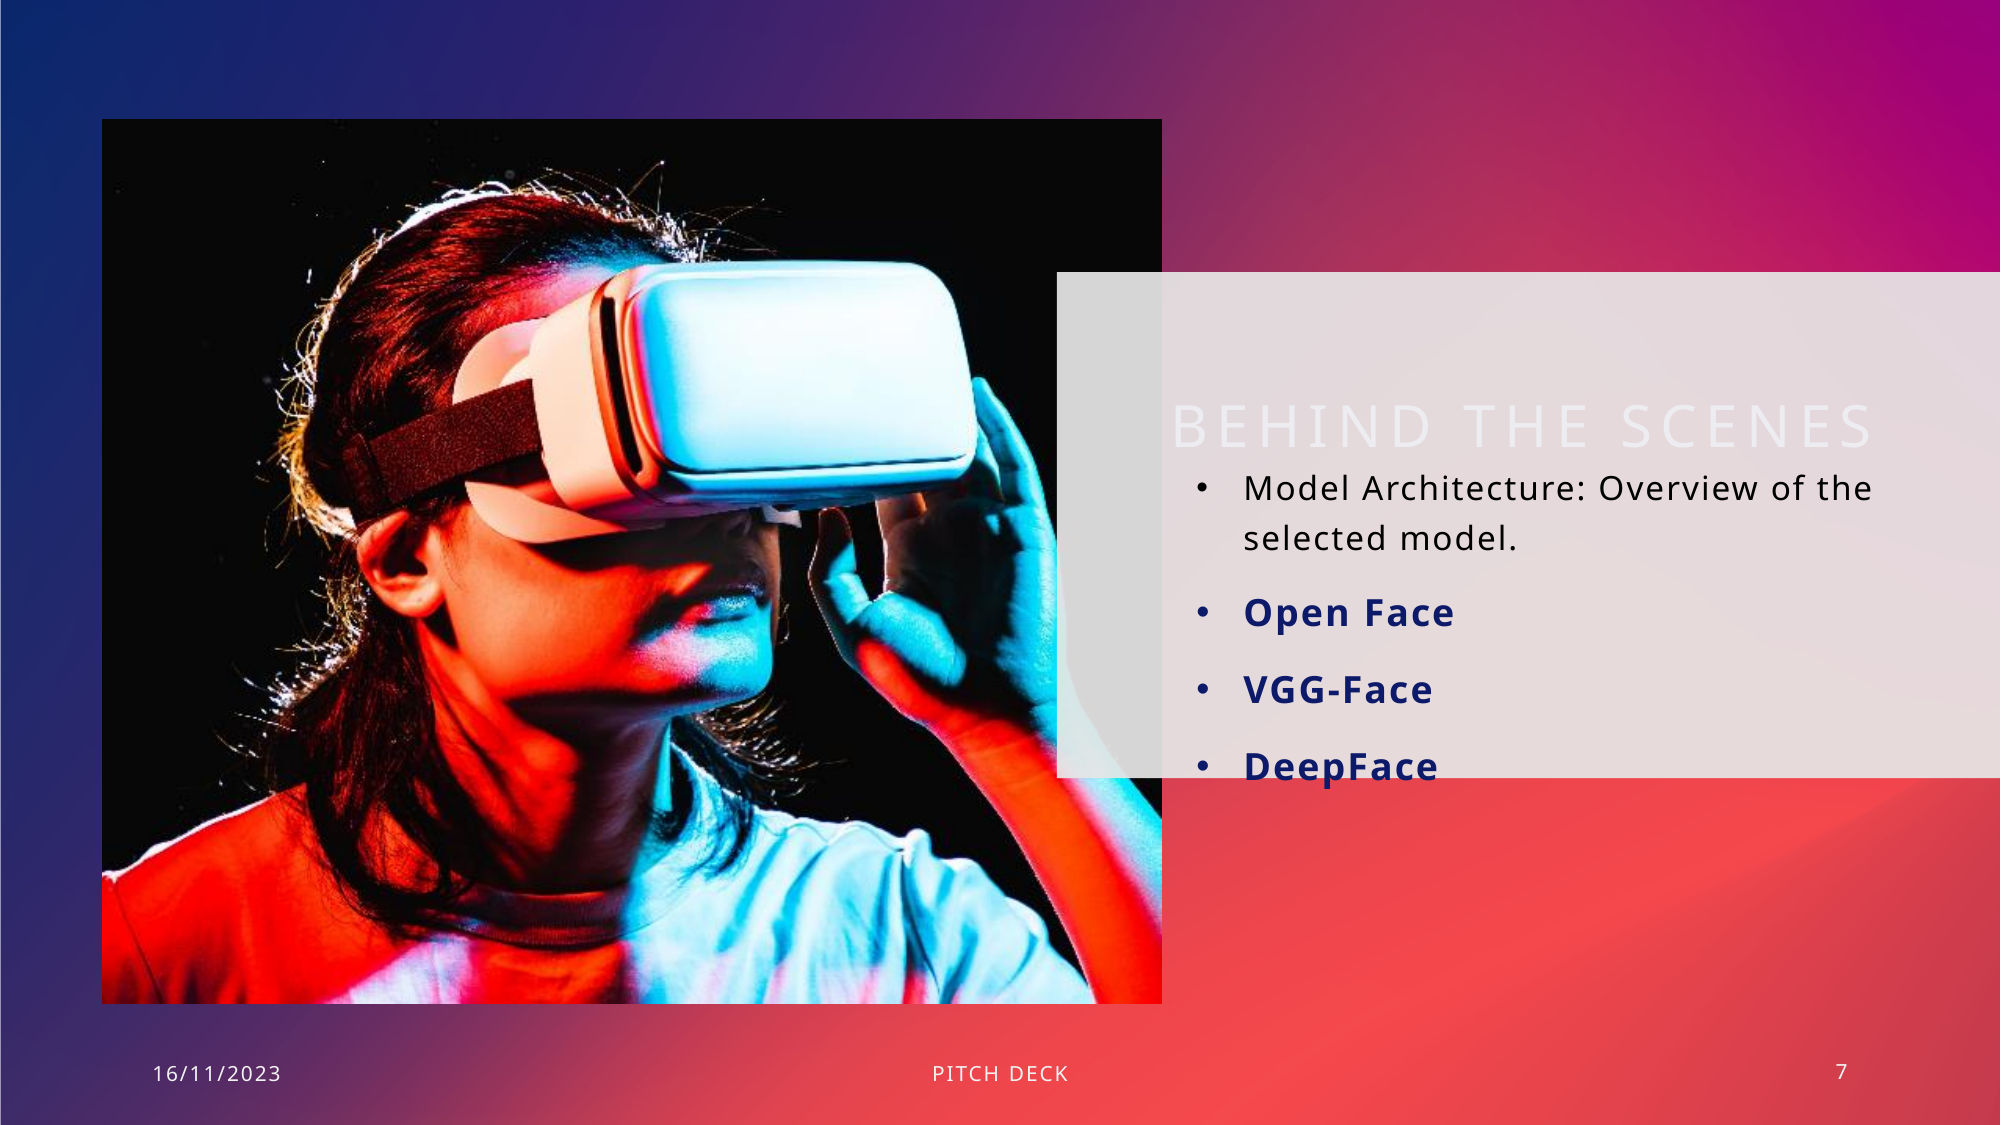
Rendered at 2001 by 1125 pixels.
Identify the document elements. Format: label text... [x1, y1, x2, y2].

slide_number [137, 1042, 588, 1103]
slide_number 7 [1412, 1042, 1863, 1103]
footer PITCH DECK [662, 1042, 1338, 1103]
list Model Architecture: Overview of the selected model. Open Face VGG-Face DeepFace [1181, 449, 1939, 779]
title Behind the Scenes [1162, 272, 2000, 779]
picture [0, 0, 2000, 1125]
